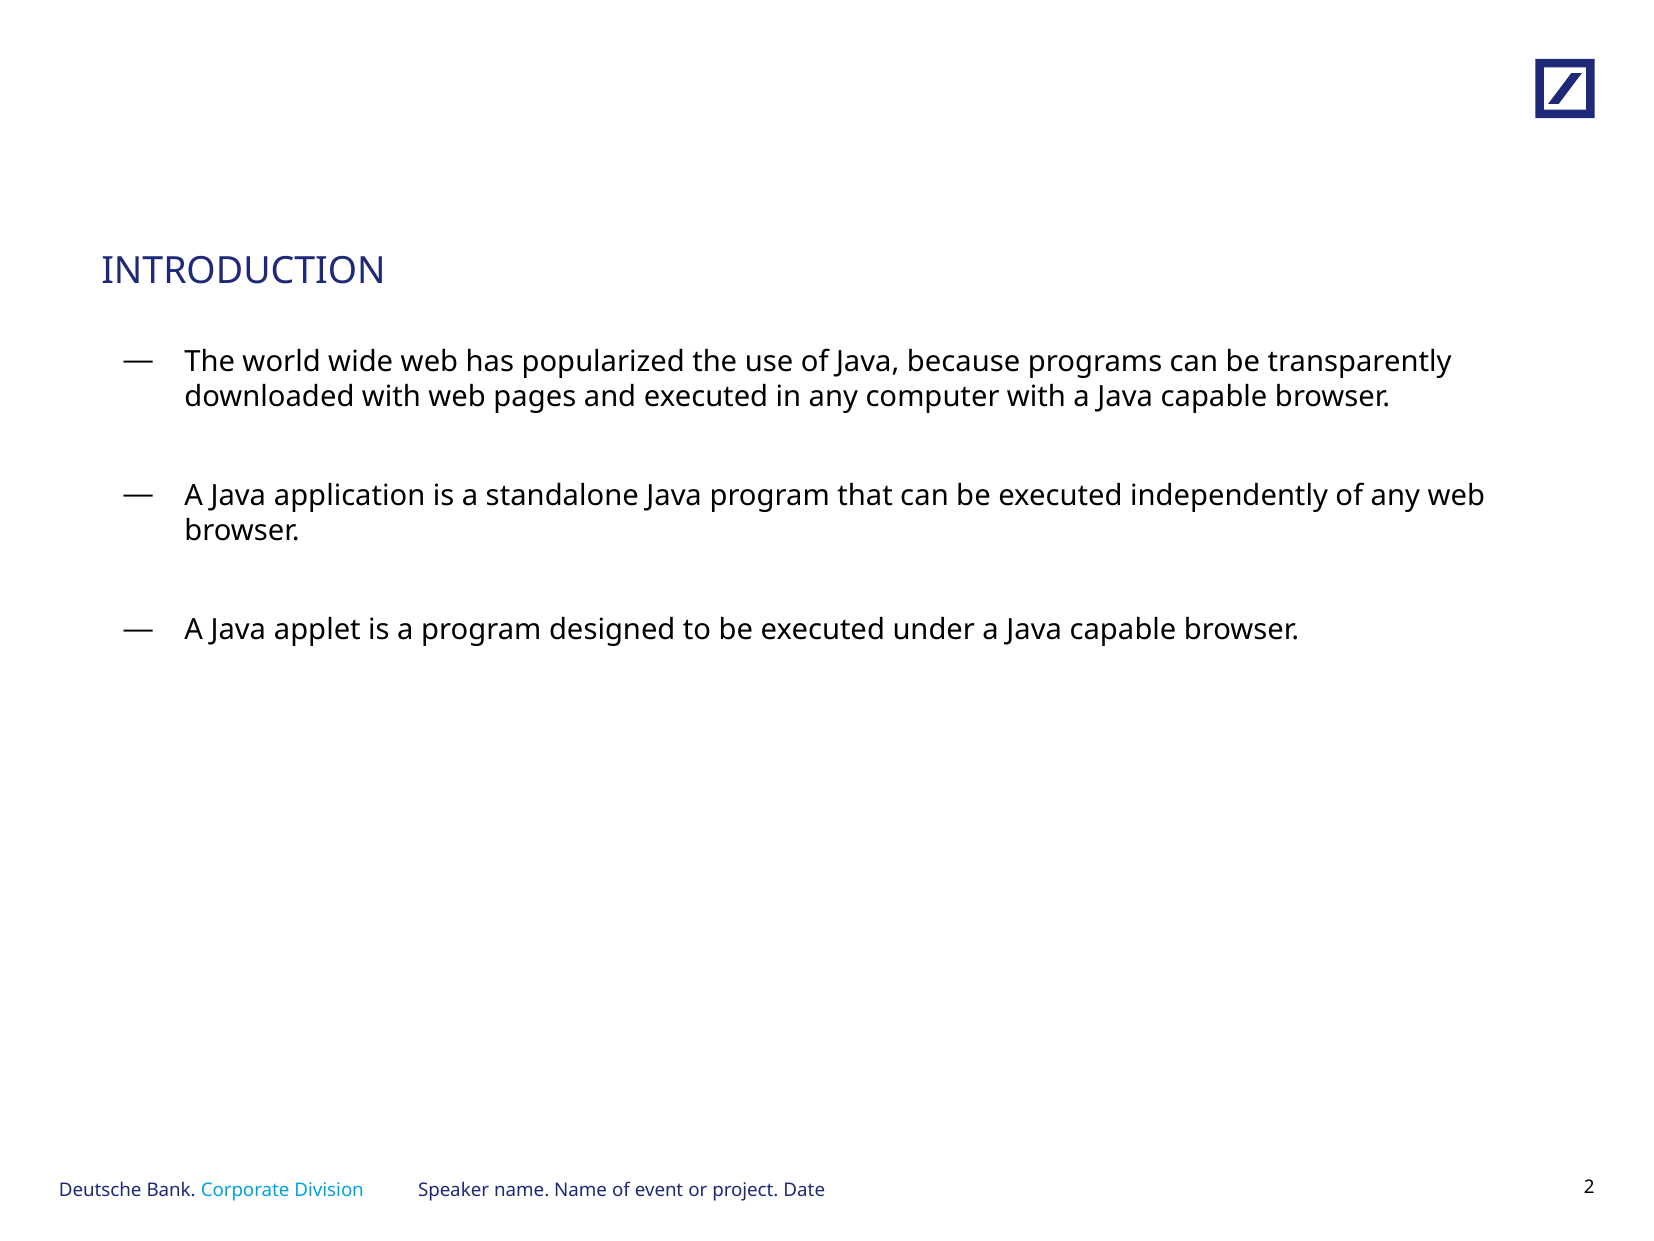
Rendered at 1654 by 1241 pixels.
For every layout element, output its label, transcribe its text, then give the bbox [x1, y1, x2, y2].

slide_number 1 [1535, 1181, 1595, 1211]
list The world wide web has popularized the use of Java, because programs can be transparently downloaded with web pages and executed in any computer with a Java capable browser. A Java application is a standalone Java program that can be executed independently of any web browser. A Java applet is a program designed to be executed under a Java capable browser. [123, 343, 1523, 629]
footer Speaker name. Name of event or project. Date [418, 1181, 1228, 1211]
title INTRODUCTION [101, 250, 1523, 343]
